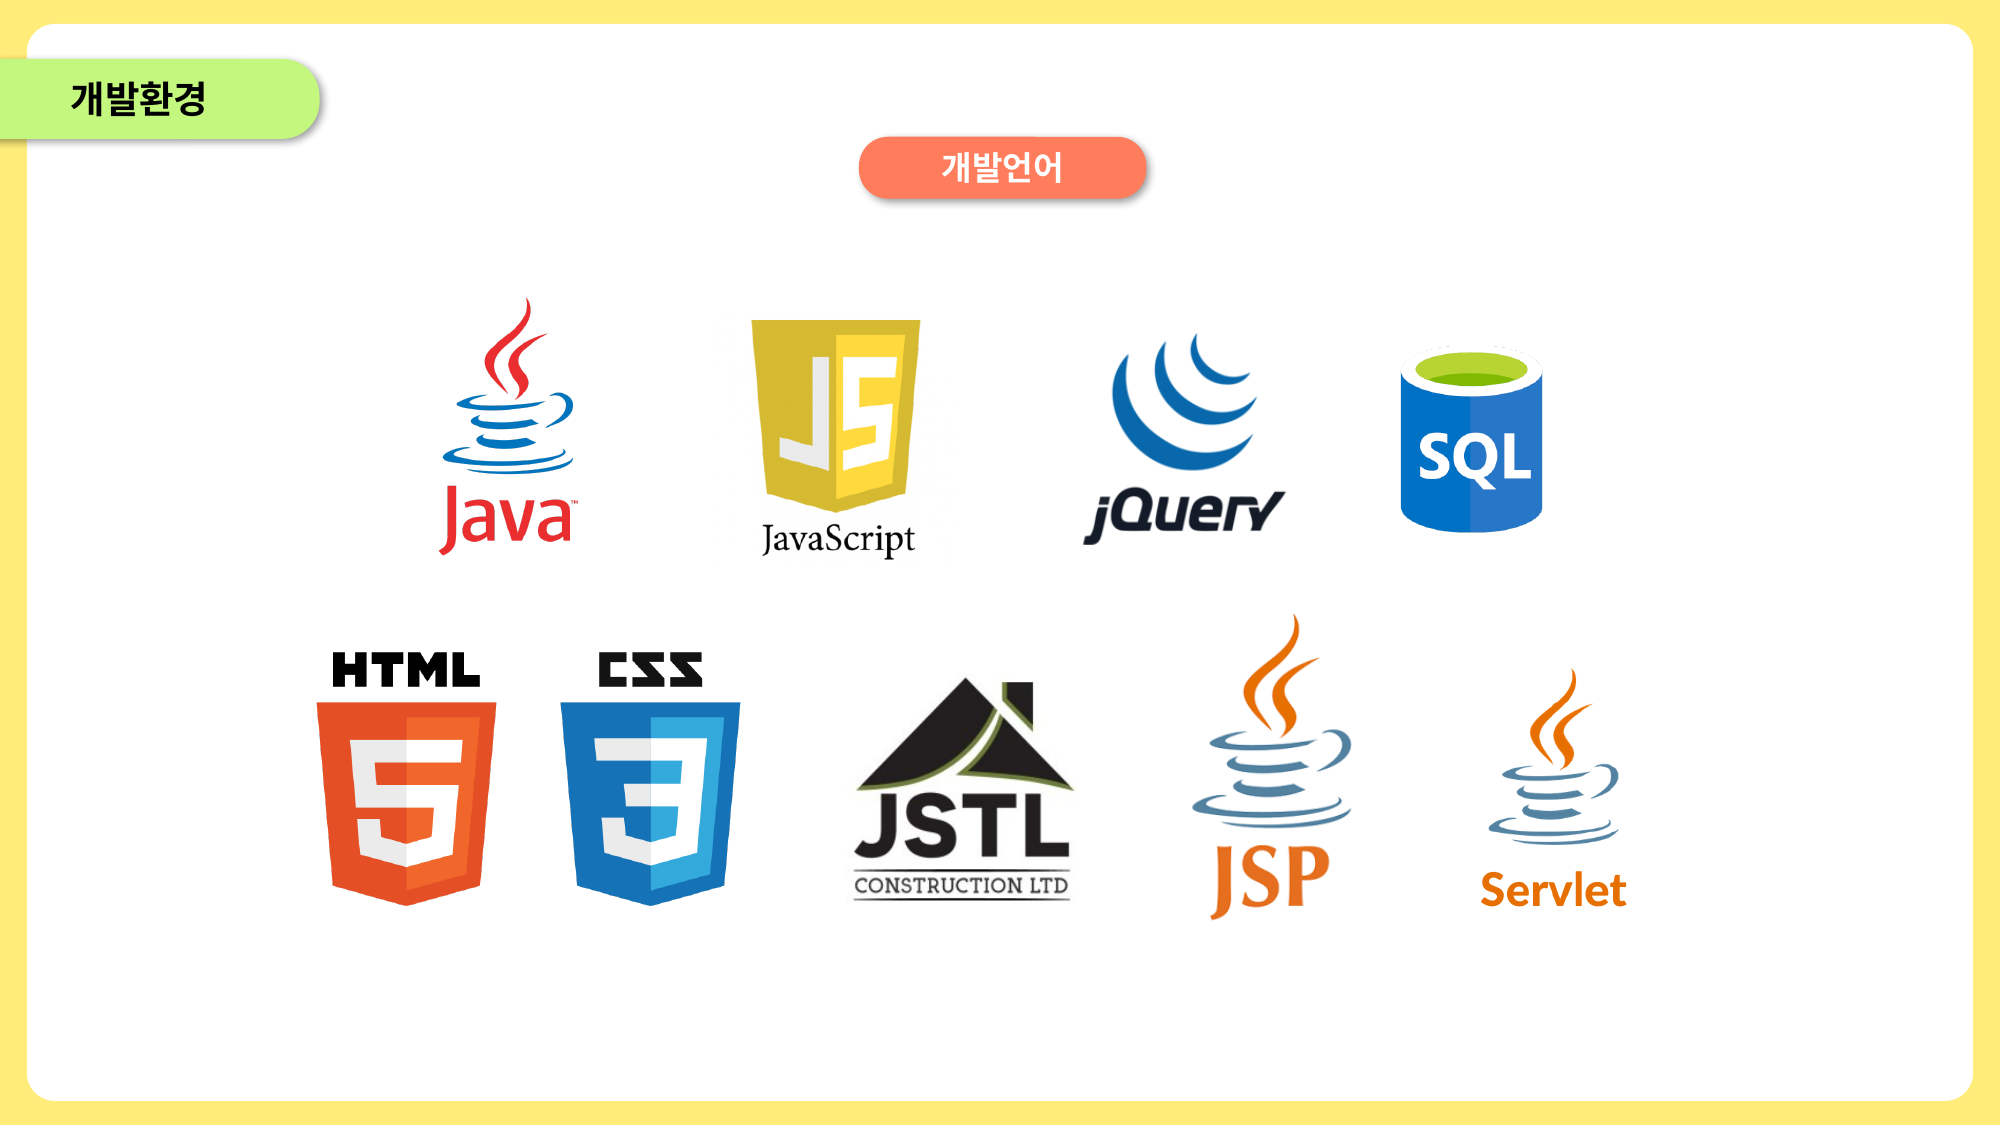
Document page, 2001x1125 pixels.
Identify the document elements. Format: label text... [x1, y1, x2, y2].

picture [846, 673, 1077, 904]
text_box [0, 58, 320, 139]
text_box [26, 23, 1974, 1101]
picture [287, 603, 766, 974]
text_box [858, 136, 1147, 199]
text_box 개발환경 [30, 68, 249, 129]
picture [375, 294, 640, 558]
picture [1058, 312, 1650, 566]
text_box 개발언어 [915, 139, 1090, 195]
picture [708, 312, 962, 566]
picture [1408, 638, 1698, 929]
picture [1184, 611, 1358, 929]
